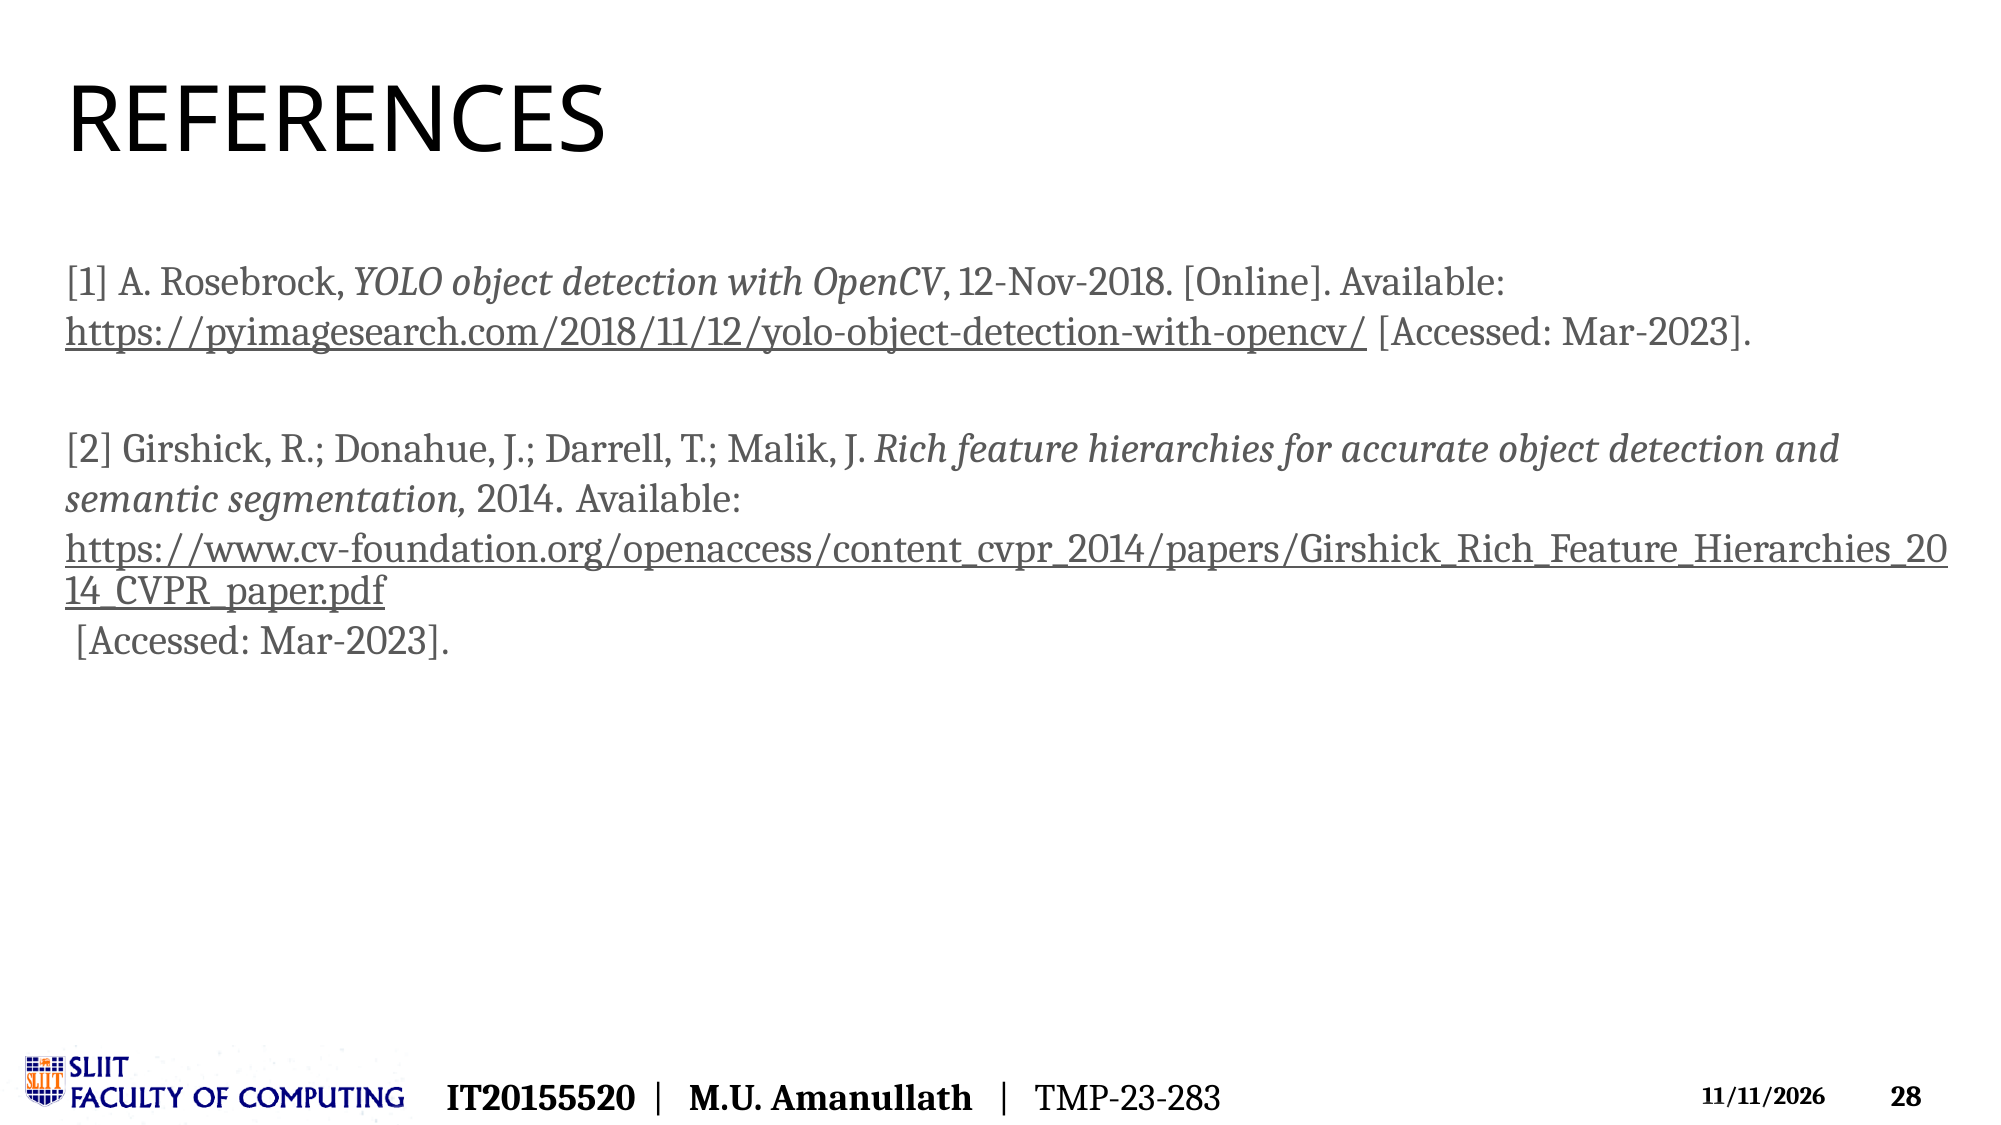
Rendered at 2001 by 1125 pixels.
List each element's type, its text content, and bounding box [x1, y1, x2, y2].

list [1] A. Rosebrock, YOLO object detection with OpenCV, 12-Nov-2018. [Online]. Available: https://pyimagesearch.com/2018/11/12/yolo-object-detection-with-opencv/ [Accessed: Mar-2023]. [2] Girshick, R.; Donahue, J.; Darrell, T.; Malik, J. Rich feature hierarchies for accurate object detection and semantic segmentation, 2014. Available: https://www.cv-foundation.org/openaccess/content_cvpr_2014/papers/Girshick_Rich_Feature_Hierarchies_2014_CVPR_paper.pdf [Accessed: Mar-2023]. [50, 187, 1967, 1038]
text_box IT20155520 | M.U. Amanullath | TMP-23-283 [430, 1063, 1552, 1125]
picture [0, 1045, 413, 1124]
title REFERENCES [50, 50, 1967, 180]
